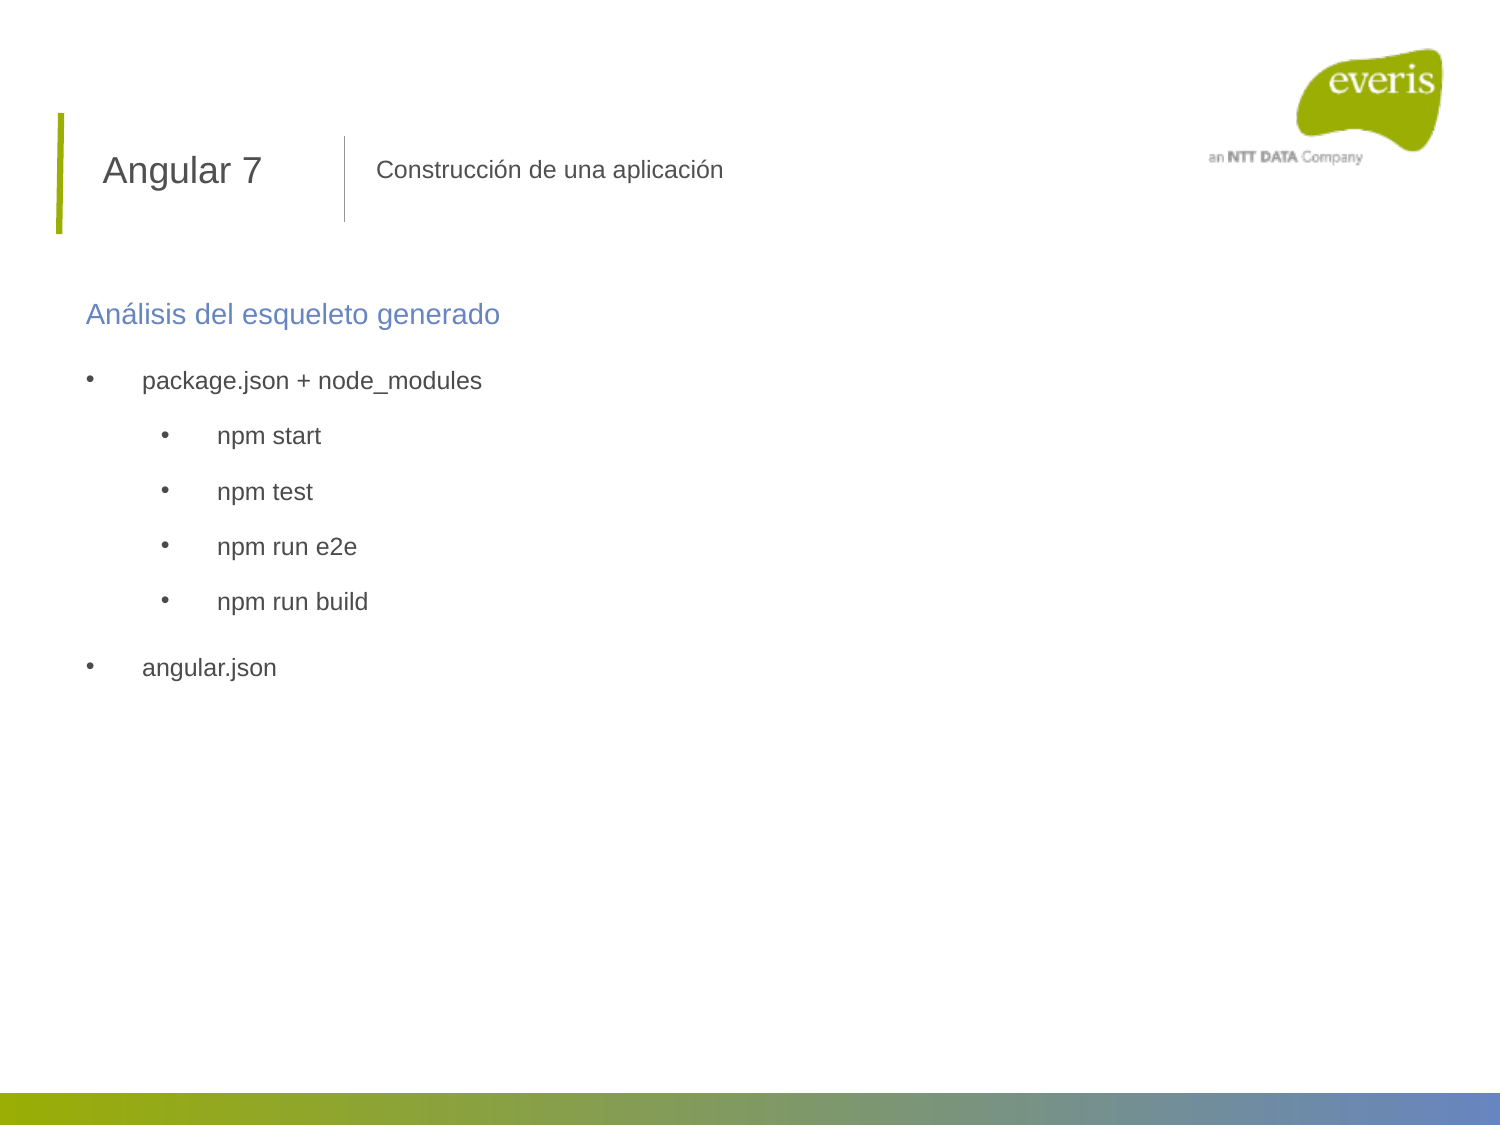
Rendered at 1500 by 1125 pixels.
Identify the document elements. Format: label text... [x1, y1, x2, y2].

list Construcción de una aplicación [361, 149, 1079, 208]
list package.json + node_modules npm start npm test npm run e2e npm run build angular.json [71, 342, 1437, 848]
list Angular 7 [87, 143, 329, 214]
list Análisis del esqueleto generado [71, 292, 1437, 342]
picture [1199, 27, 1453, 186]
